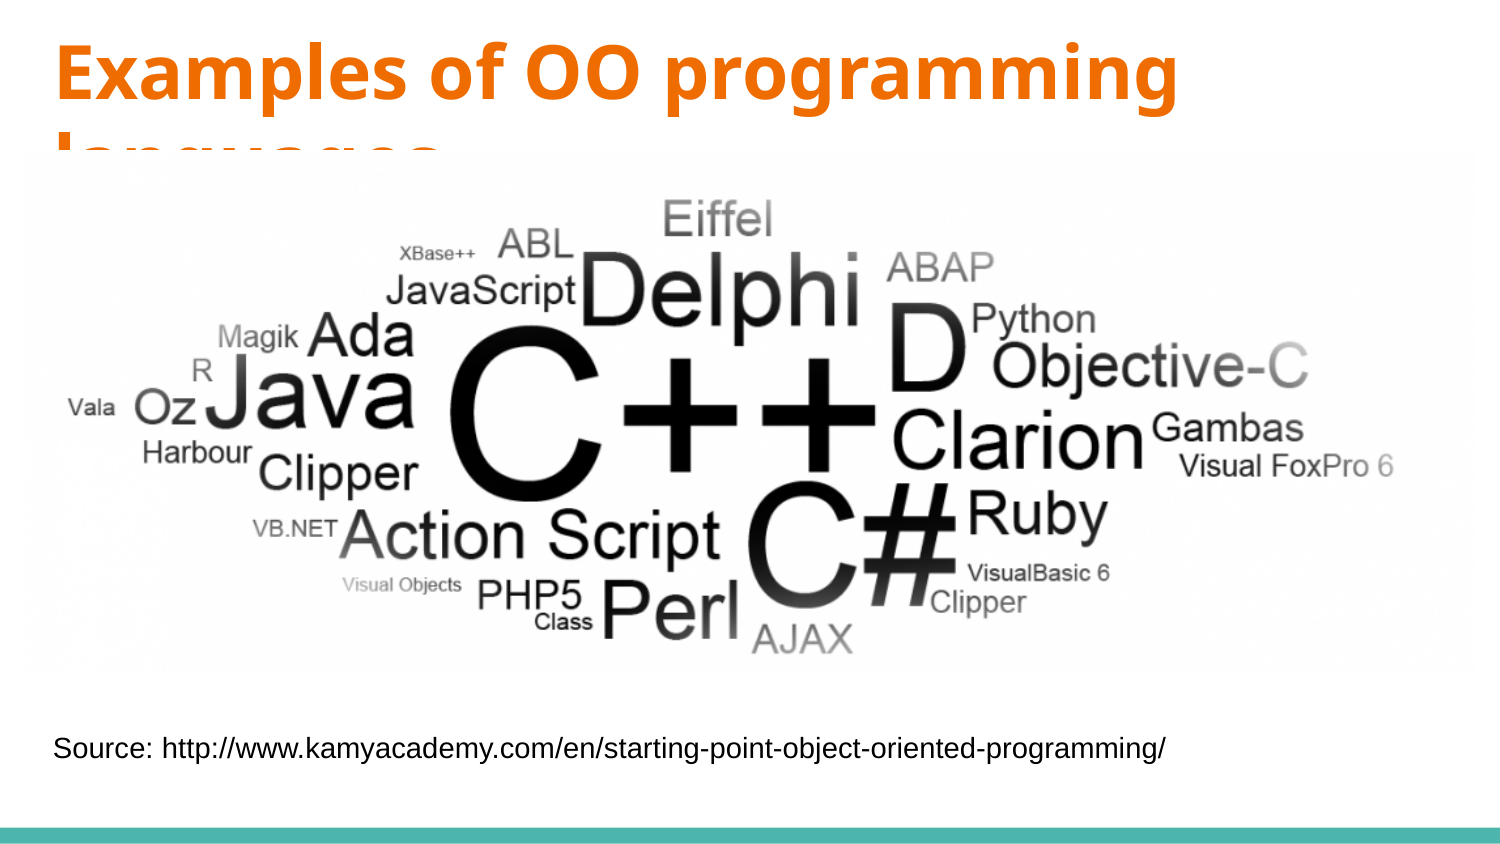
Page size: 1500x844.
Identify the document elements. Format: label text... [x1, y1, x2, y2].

text_box Source: http://www.kamyacademy.com/en/starting-point-object-oriented-programming/ [37, 714, 1231, 773]
title Examples of OO programming languages [38, 9, 1436, 126]
picture [24, 150, 1476, 674]
